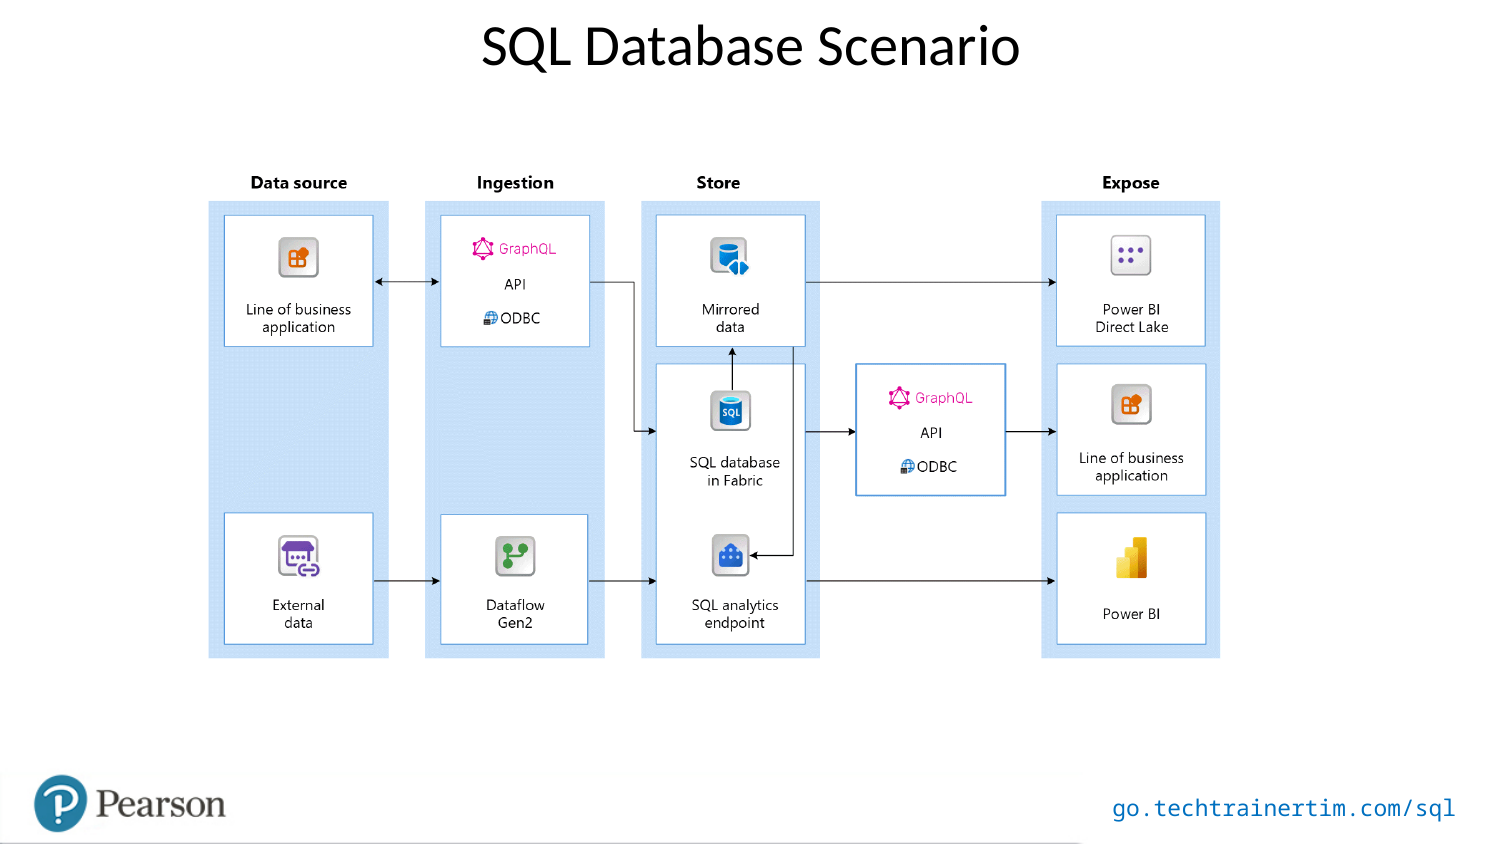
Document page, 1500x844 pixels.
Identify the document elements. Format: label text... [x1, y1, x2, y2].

picture [0, 0, 1500, 844]
title SQL Database Scenario [132, 0, 1371, 92]
text_box go.techtrainertim.com/sql [1097, 786, 1500, 829]
